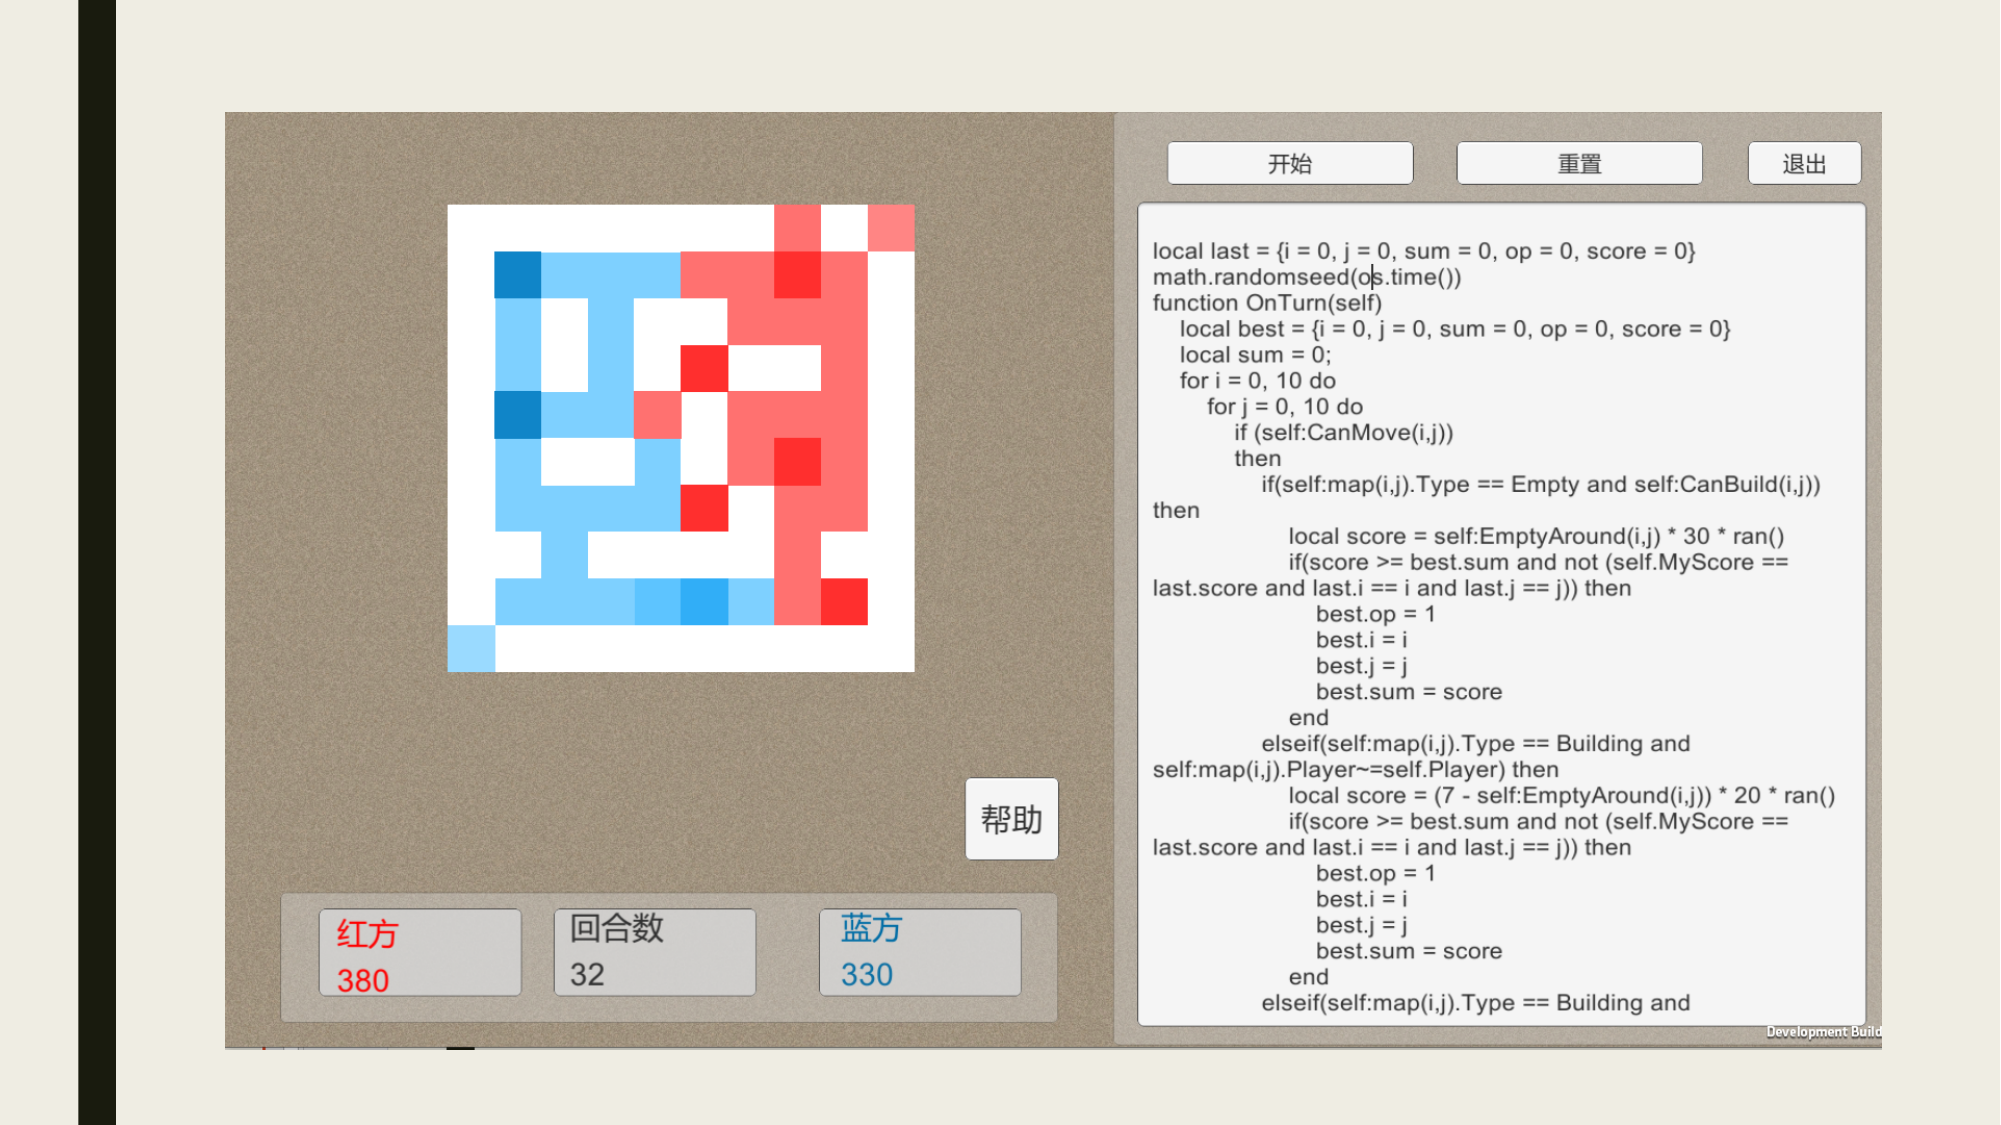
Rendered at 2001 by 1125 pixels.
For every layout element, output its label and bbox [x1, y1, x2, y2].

list [224, 112, 1882, 1050]
